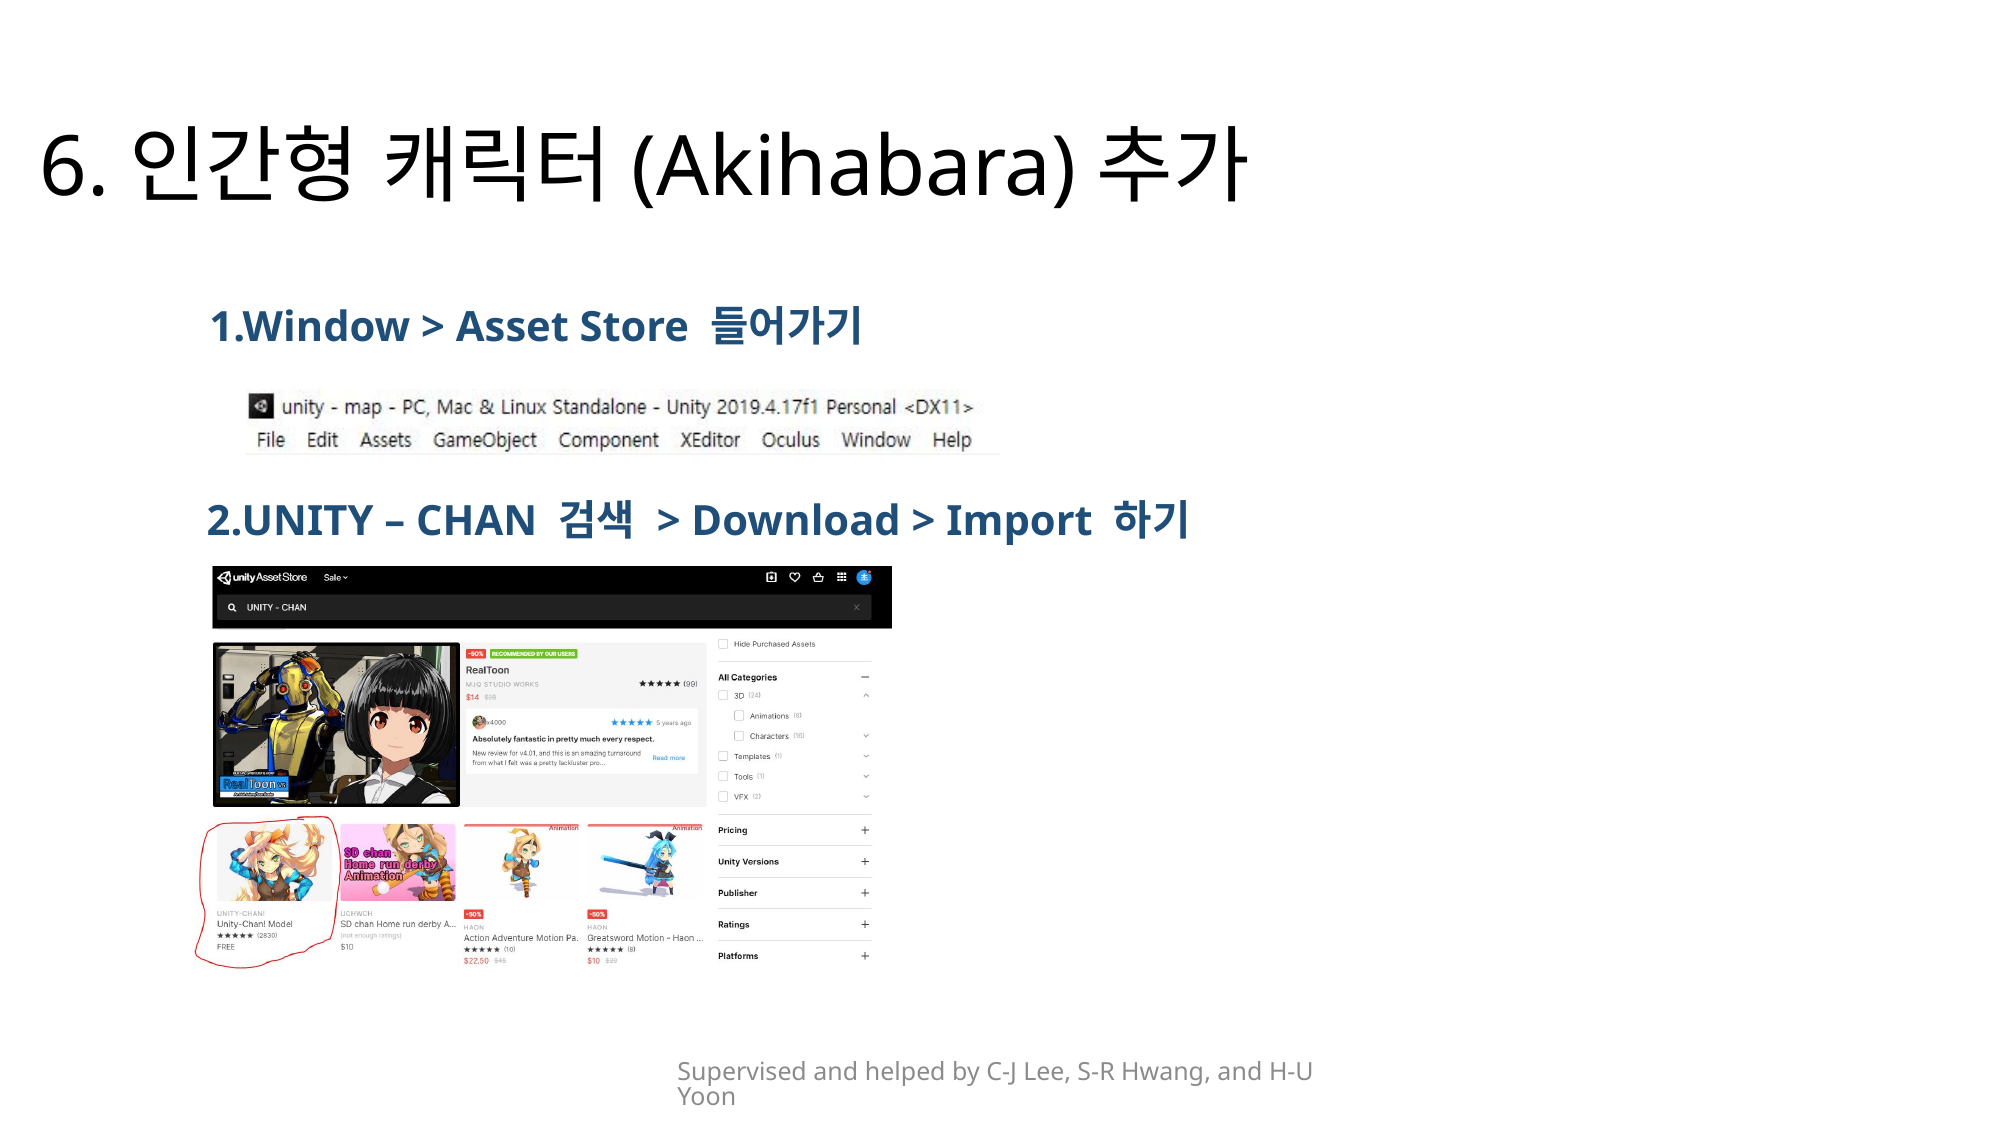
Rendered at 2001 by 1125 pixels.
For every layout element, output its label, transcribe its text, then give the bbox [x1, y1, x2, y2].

title 6.인간형 캐릭터(Akihabara)추가 [24, 59, 1980, 278]
picture [246, 389, 1000, 455]
text_box 2.UNITY – CHAN 검색 > Download > Import 하기 [191, 486, 1319, 551]
footer Supervised and helped by C-J Lee, S-R Hwang, and H-U Yoon [662, 1042, 1338, 1103]
text_box 1.Window > Asset Store 들어가기 [194, 292, 1000, 358]
picture [194, 566, 892, 971]
